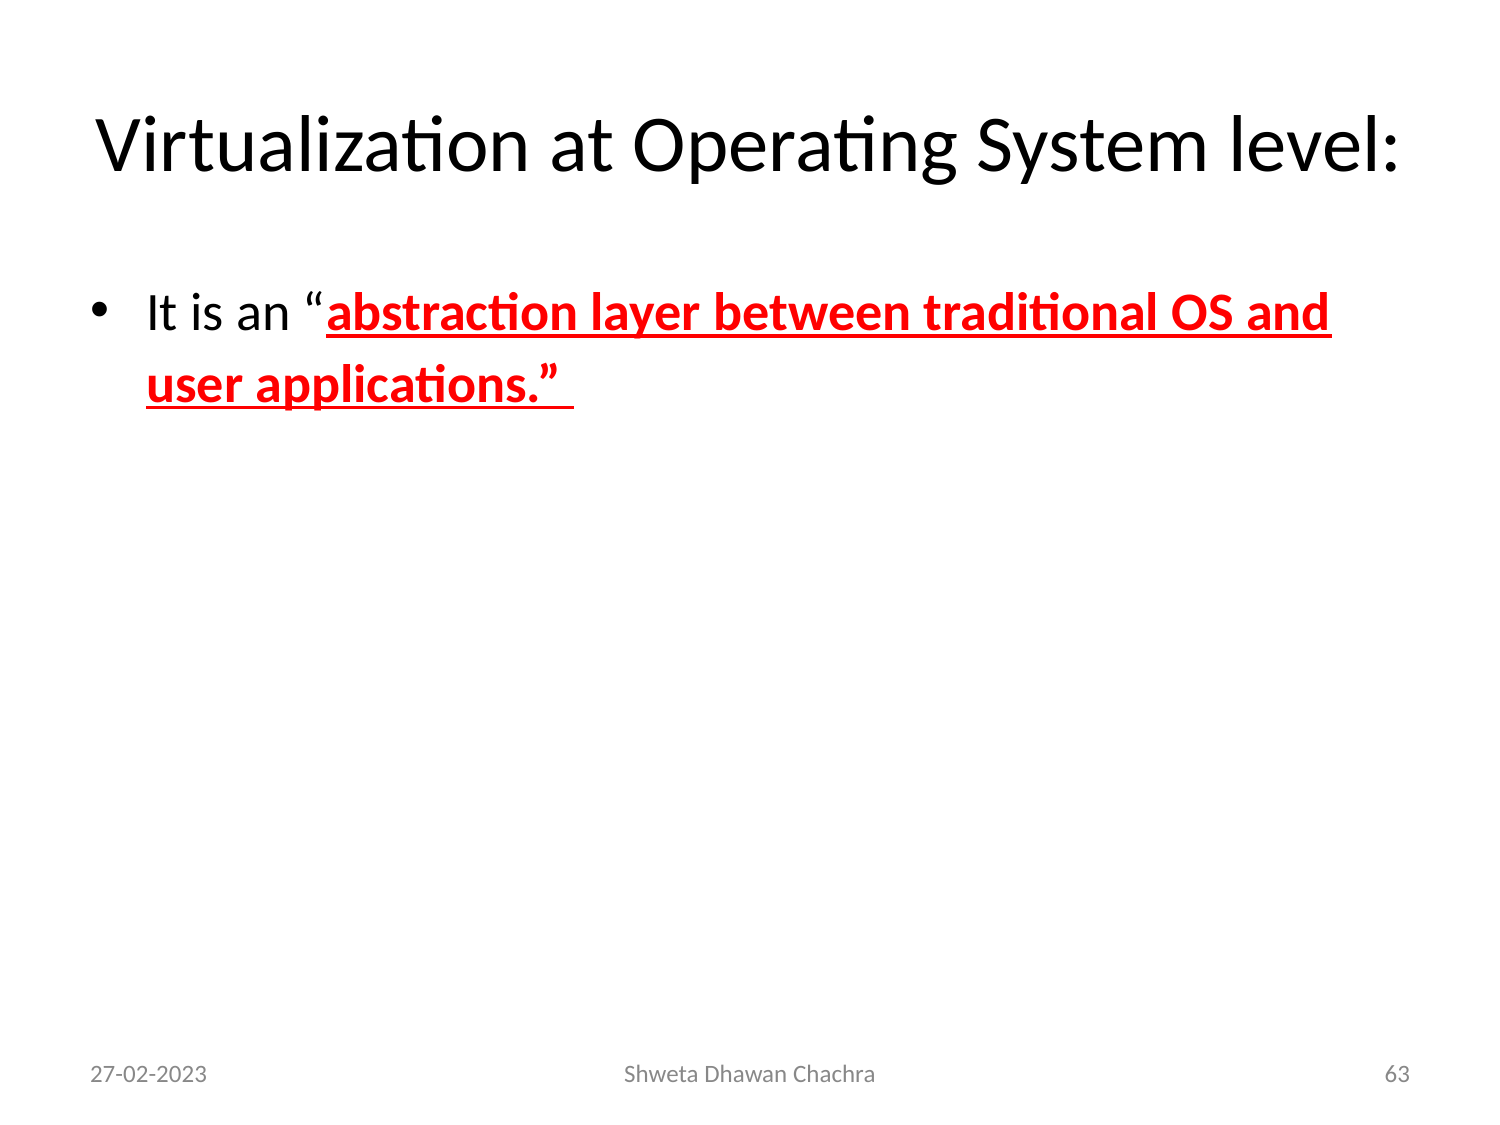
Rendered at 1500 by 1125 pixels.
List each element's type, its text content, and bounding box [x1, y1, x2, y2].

title Virtualization at Operating System level: [75, 45, 1425, 233]
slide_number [75, 1042, 425, 1103]
list It is an “abstraction layer between traditional OS and user applications.” [75, 262, 1425, 1005]
slide_number ‹#› [1074, 1042, 1425, 1103]
footer Shweta Dhawan Chachra [512, 1042, 988, 1103]
